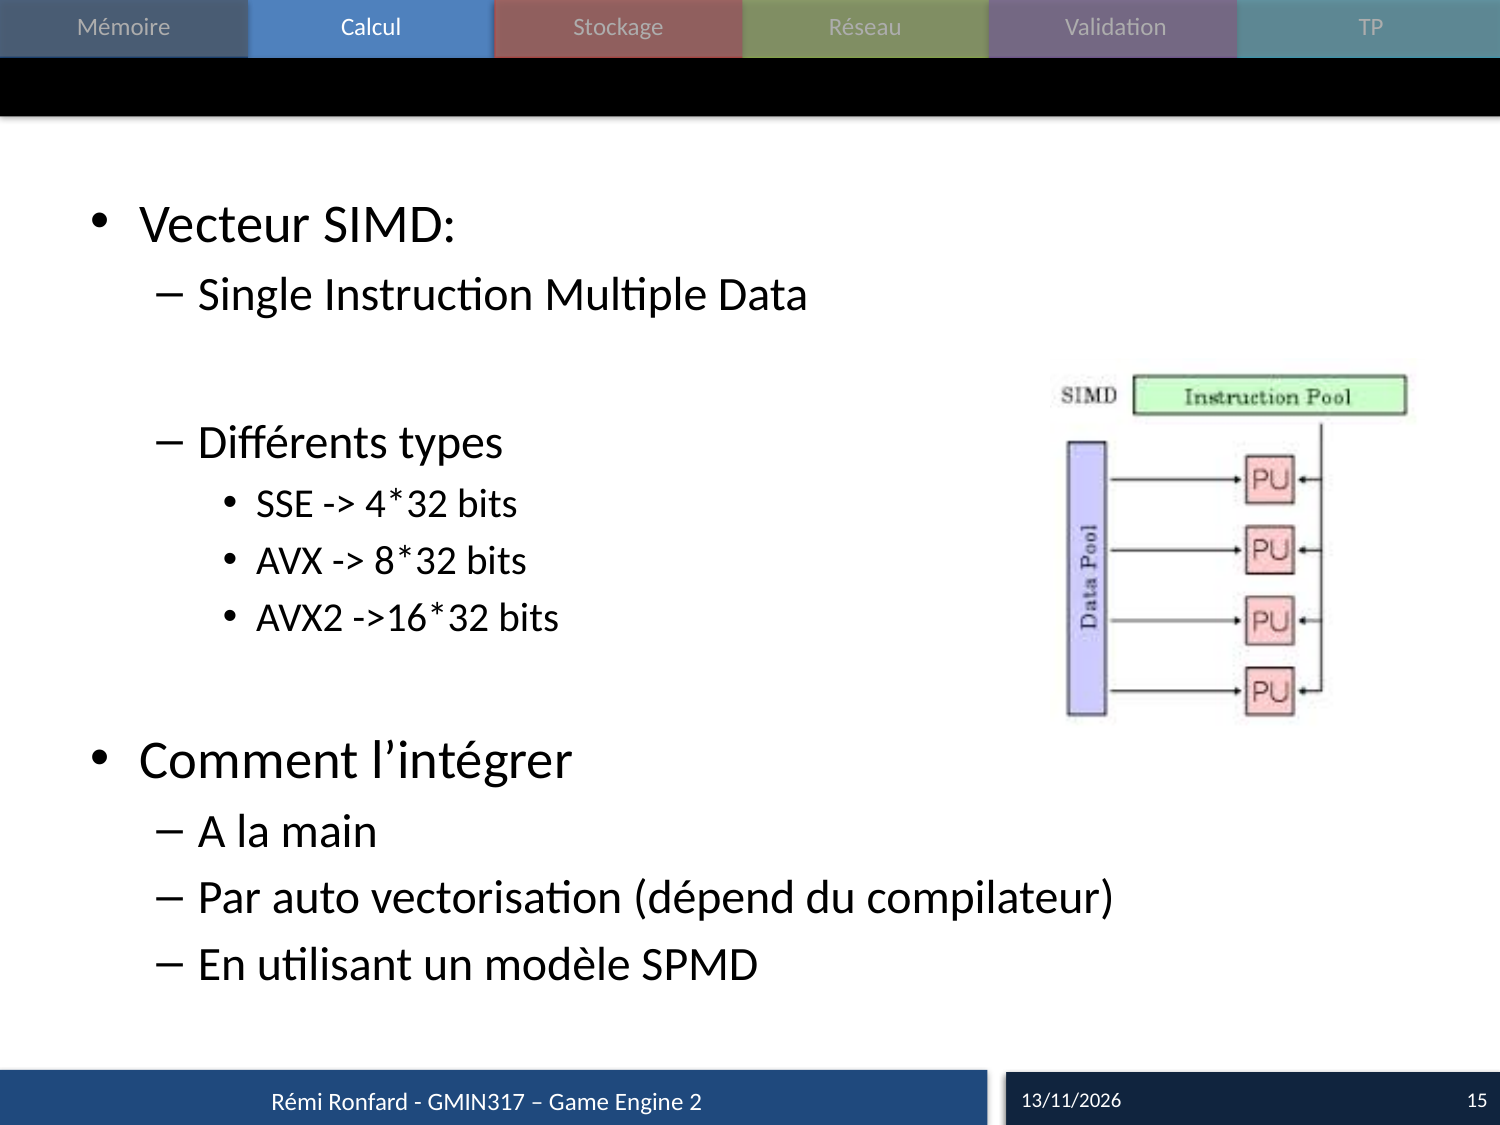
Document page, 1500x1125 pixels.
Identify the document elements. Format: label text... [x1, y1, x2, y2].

list Vecteur SIMD: Single Instruction Multiple Data Différents types SSE -> 4*32 bits AVX -> 8*32 bits AVX2 ->16*32 bits Comment l’intégrer A la main Par auto vectorisation (dépend du compilateur) En utilisant un modèle SPMD [75, 179, 1425, 1005]
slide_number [1006, 1070, 1153, 1125]
slide_number 15 [1152, 1071, 1500, 1125]
picture [1049, 358, 1426, 734]
footer Rémi Ronfard - GMIN317 – Game Engine 2 [0, 1072, 988, 1125]
